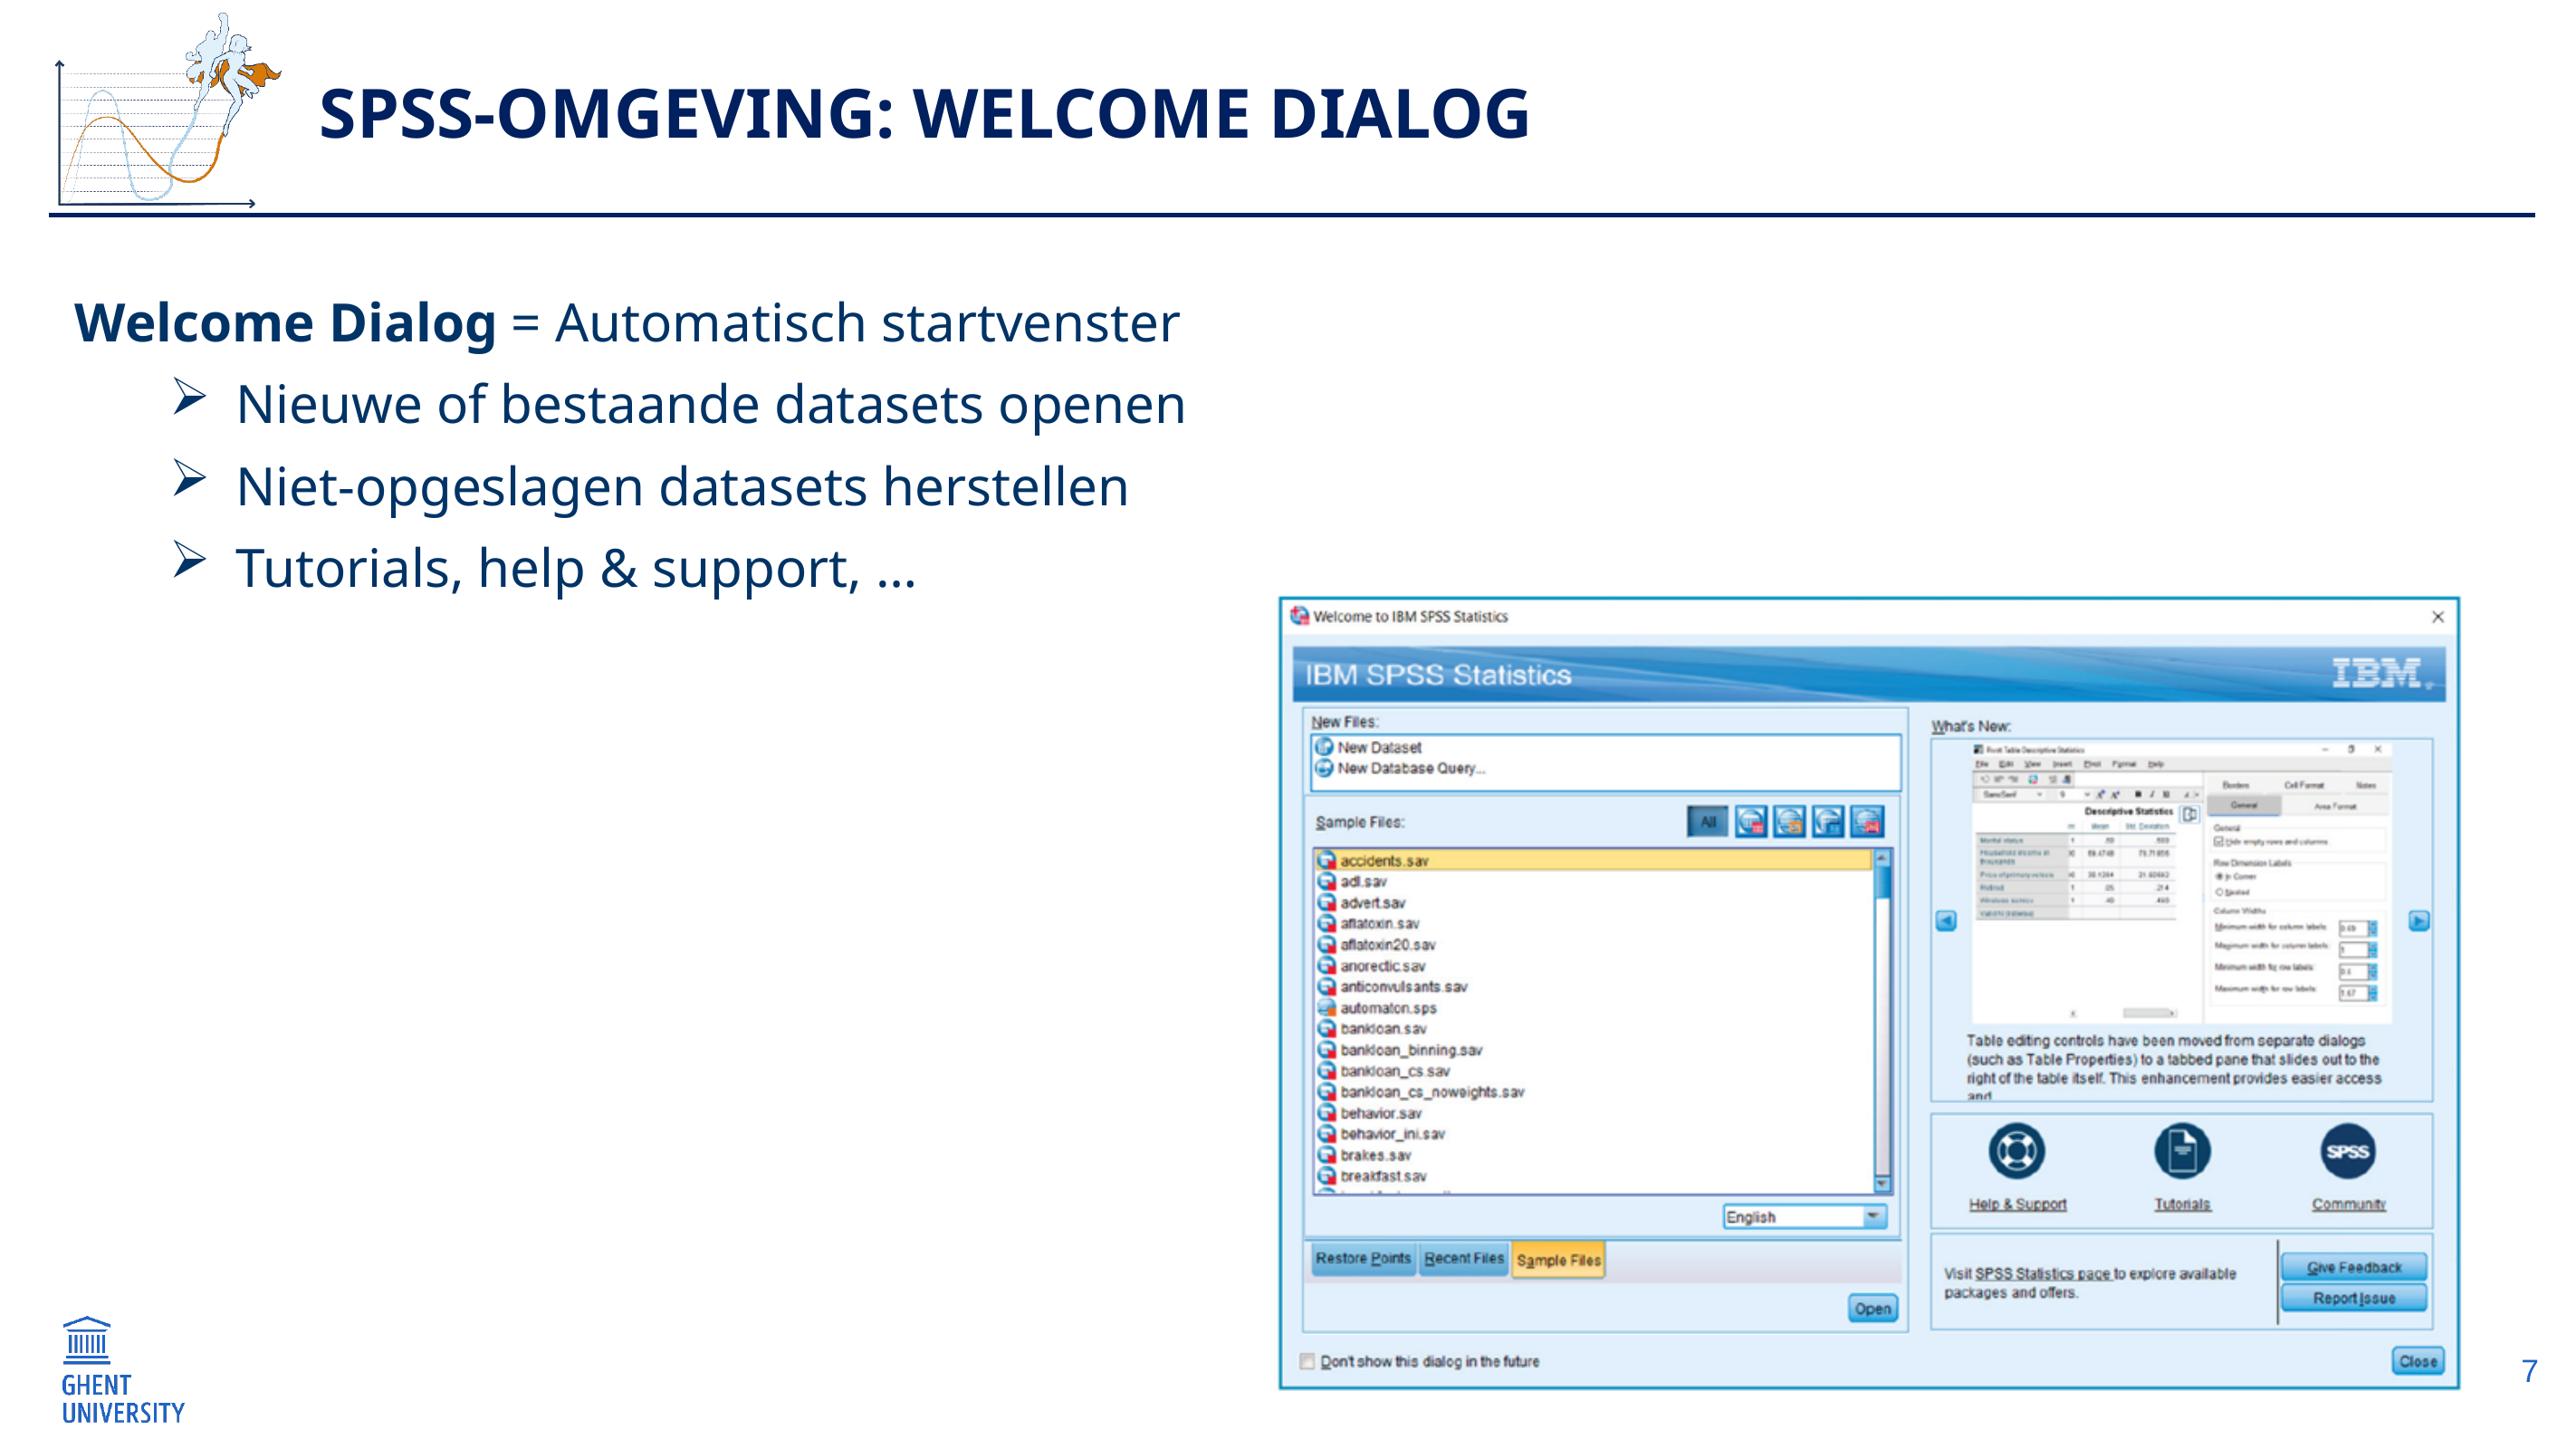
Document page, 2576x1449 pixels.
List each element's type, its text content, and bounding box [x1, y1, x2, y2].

title SPSS-omgeving: Welcome Dialog [305, 18, 2527, 159]
picture [62, 1290, 411, 1449]
picture [5, 0, 306, 318]
list Welcome Dialog = Automatisch startvenster Nieuwe of bestaande datasets openen Niet-opgeslagen datasets herstellen Tutorials, help & support, … [48, 269, 2553, 1290]
slide_number 7 [2415, 1330, 2553, 1408]
picture [1267, 582, 2471, 1397]
